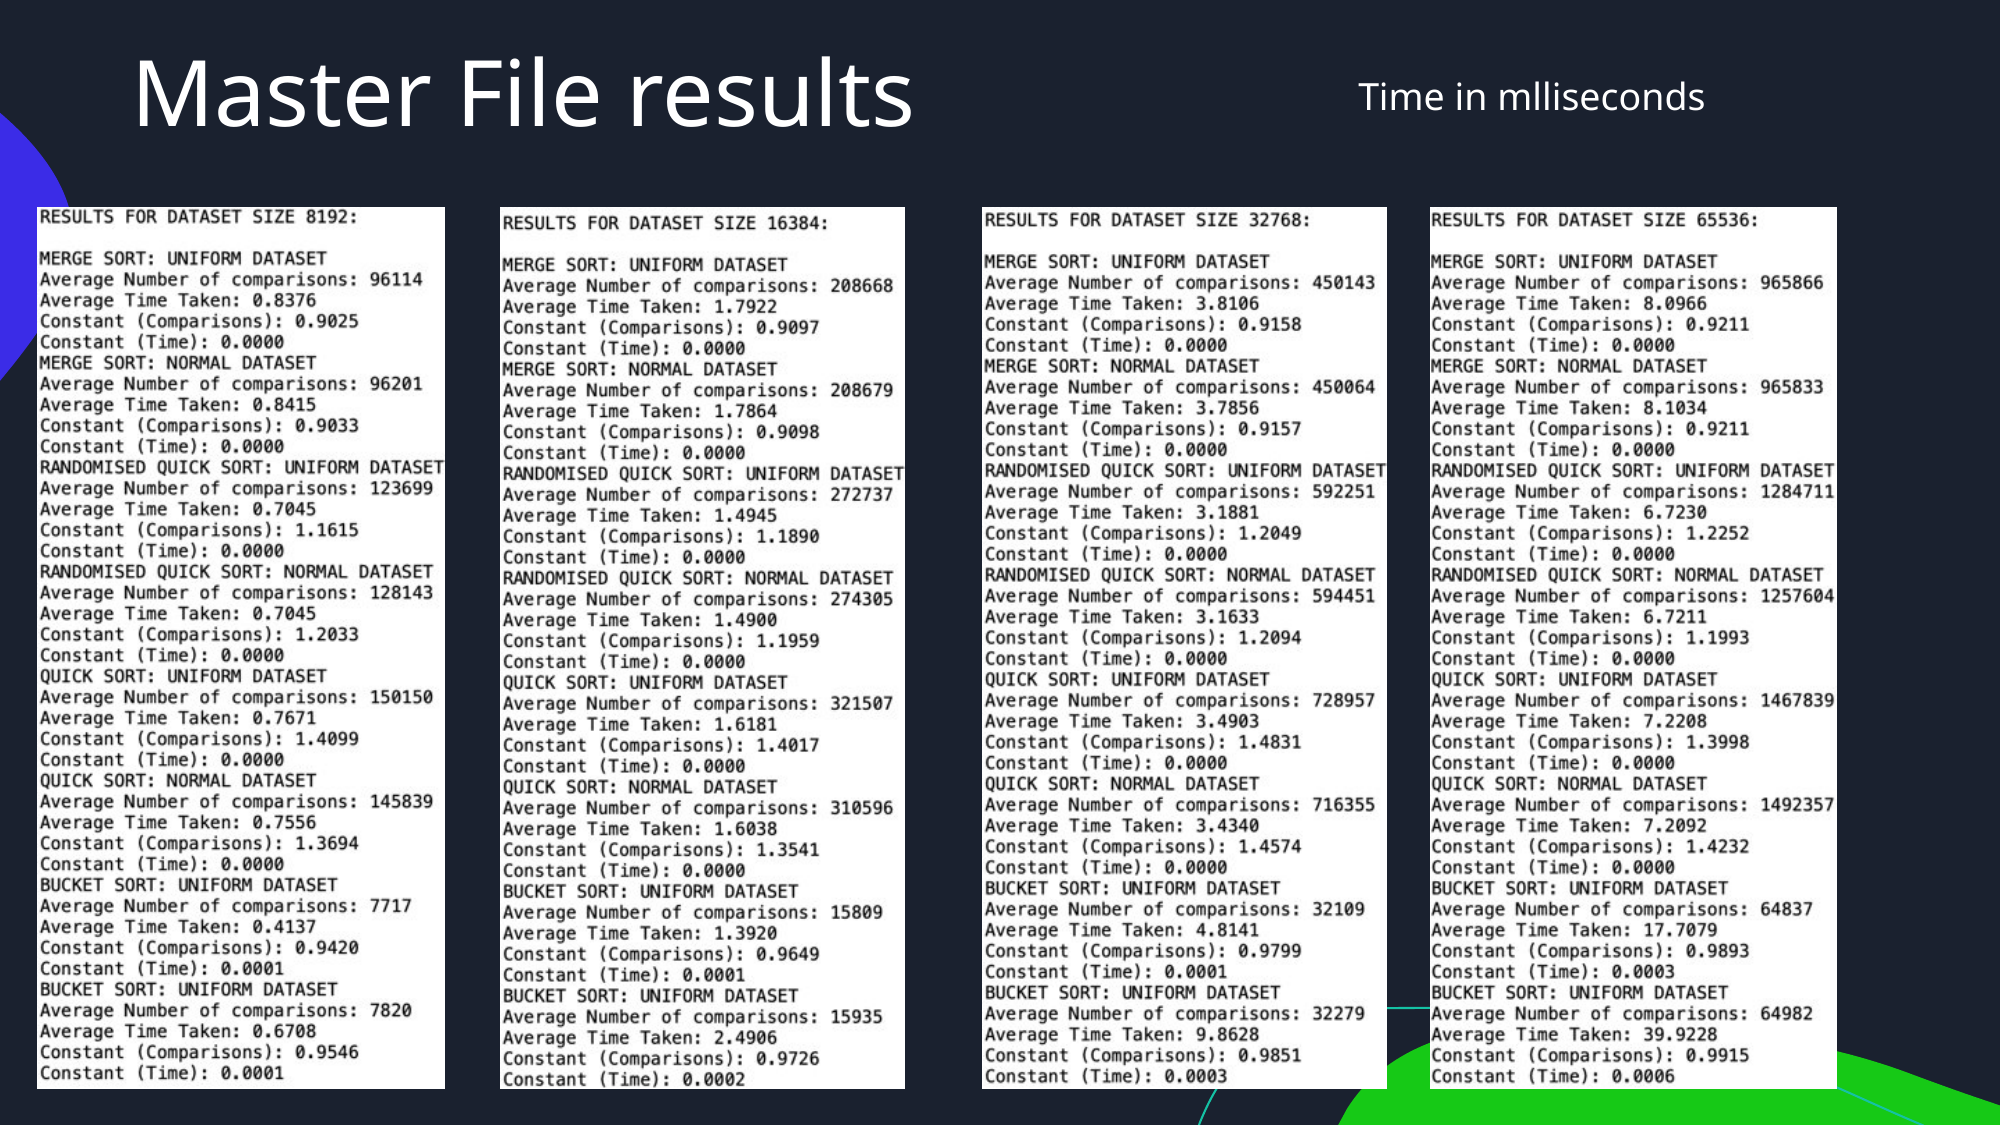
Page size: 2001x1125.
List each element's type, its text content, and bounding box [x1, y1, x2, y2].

picture [982, 207, 1387, 1089]
text_box Time in mlliseconds [1343, 64, 1855, 125]
picture [37, 207, 445, 1089]
picture [1430, 207, 1838, 1089]
picture [500, 207, 905, 1089]
title Master File results [116, 22, 1867, 171]
